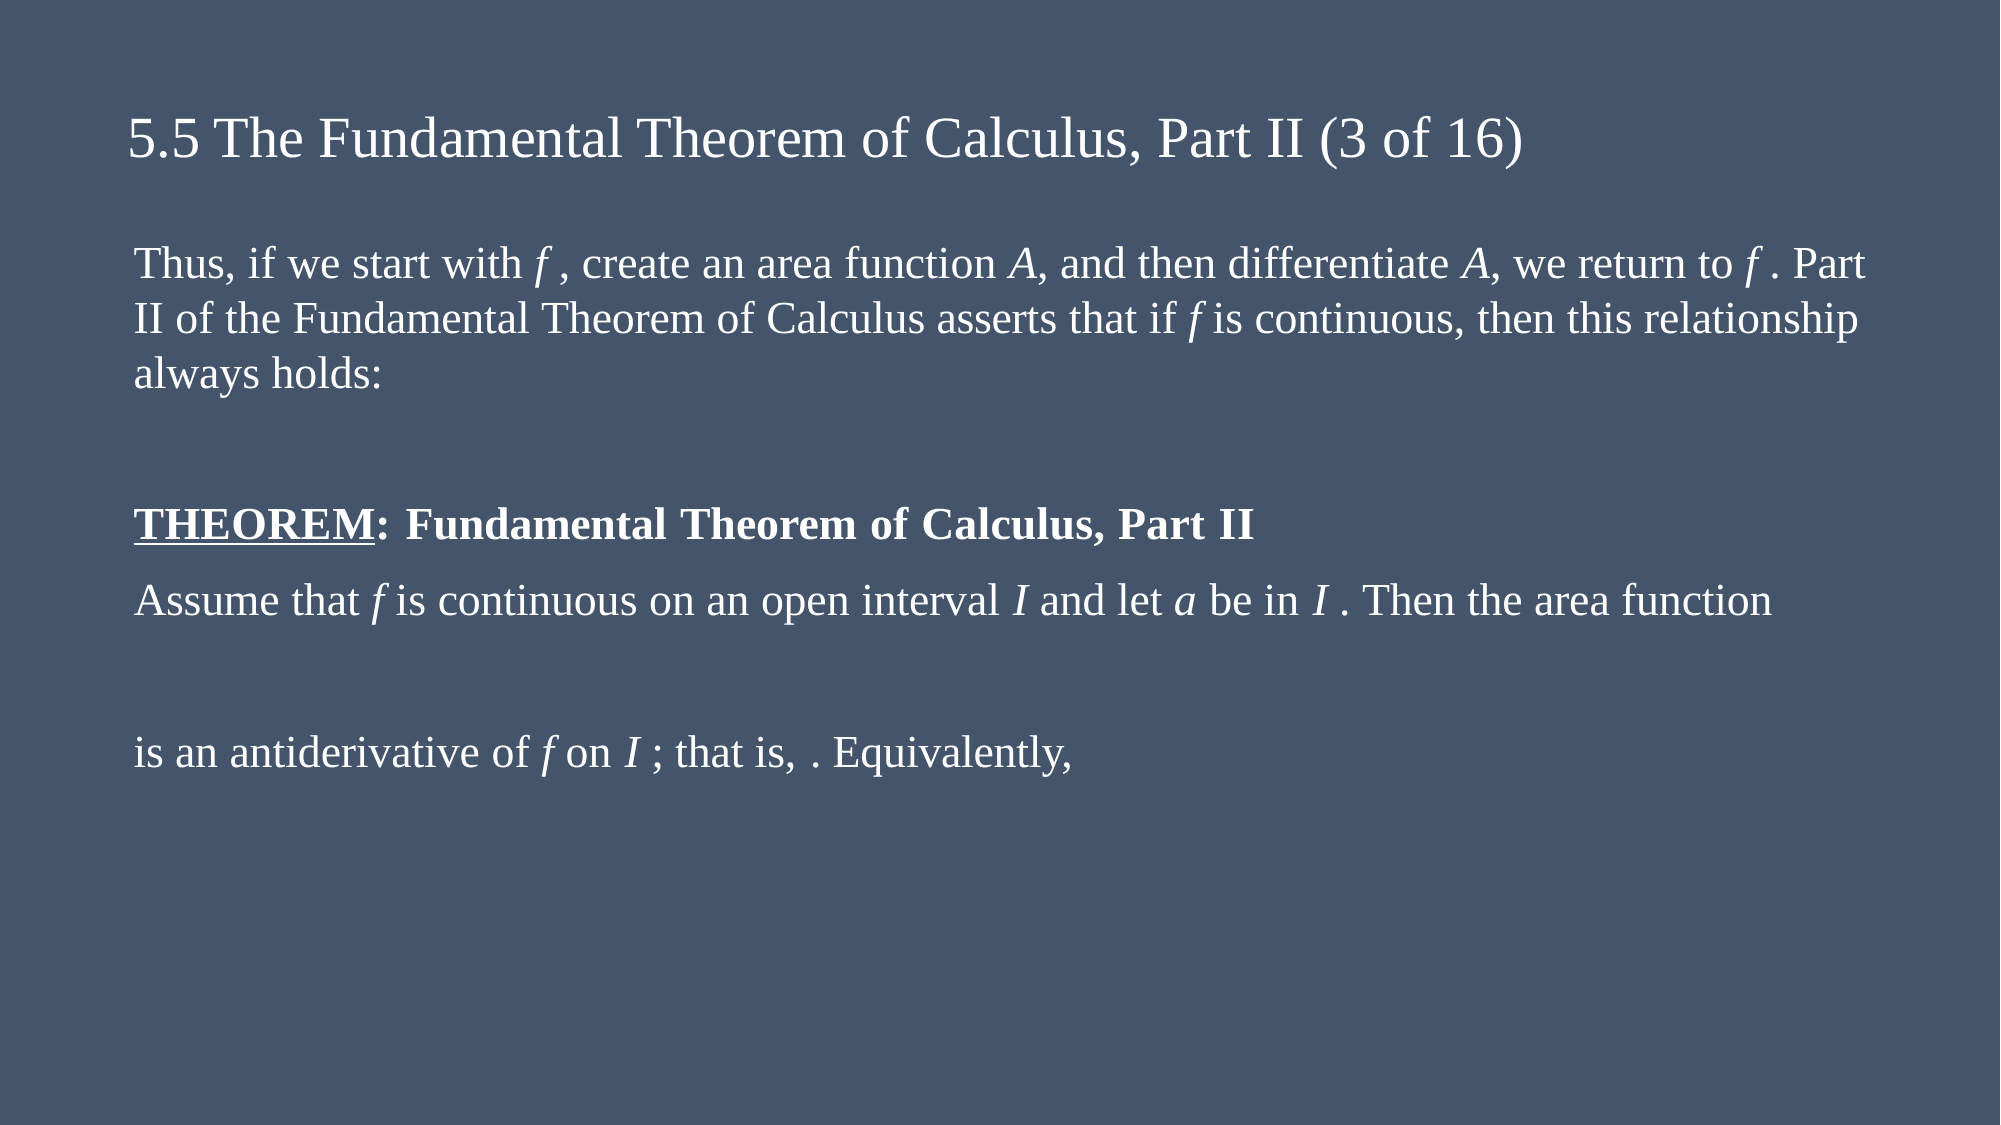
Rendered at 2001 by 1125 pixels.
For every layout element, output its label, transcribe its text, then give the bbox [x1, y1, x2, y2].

title 5.5 The Fundamental Theorem of Calculus, Part II (3 of 16) [112, 99, 1775, 203]
